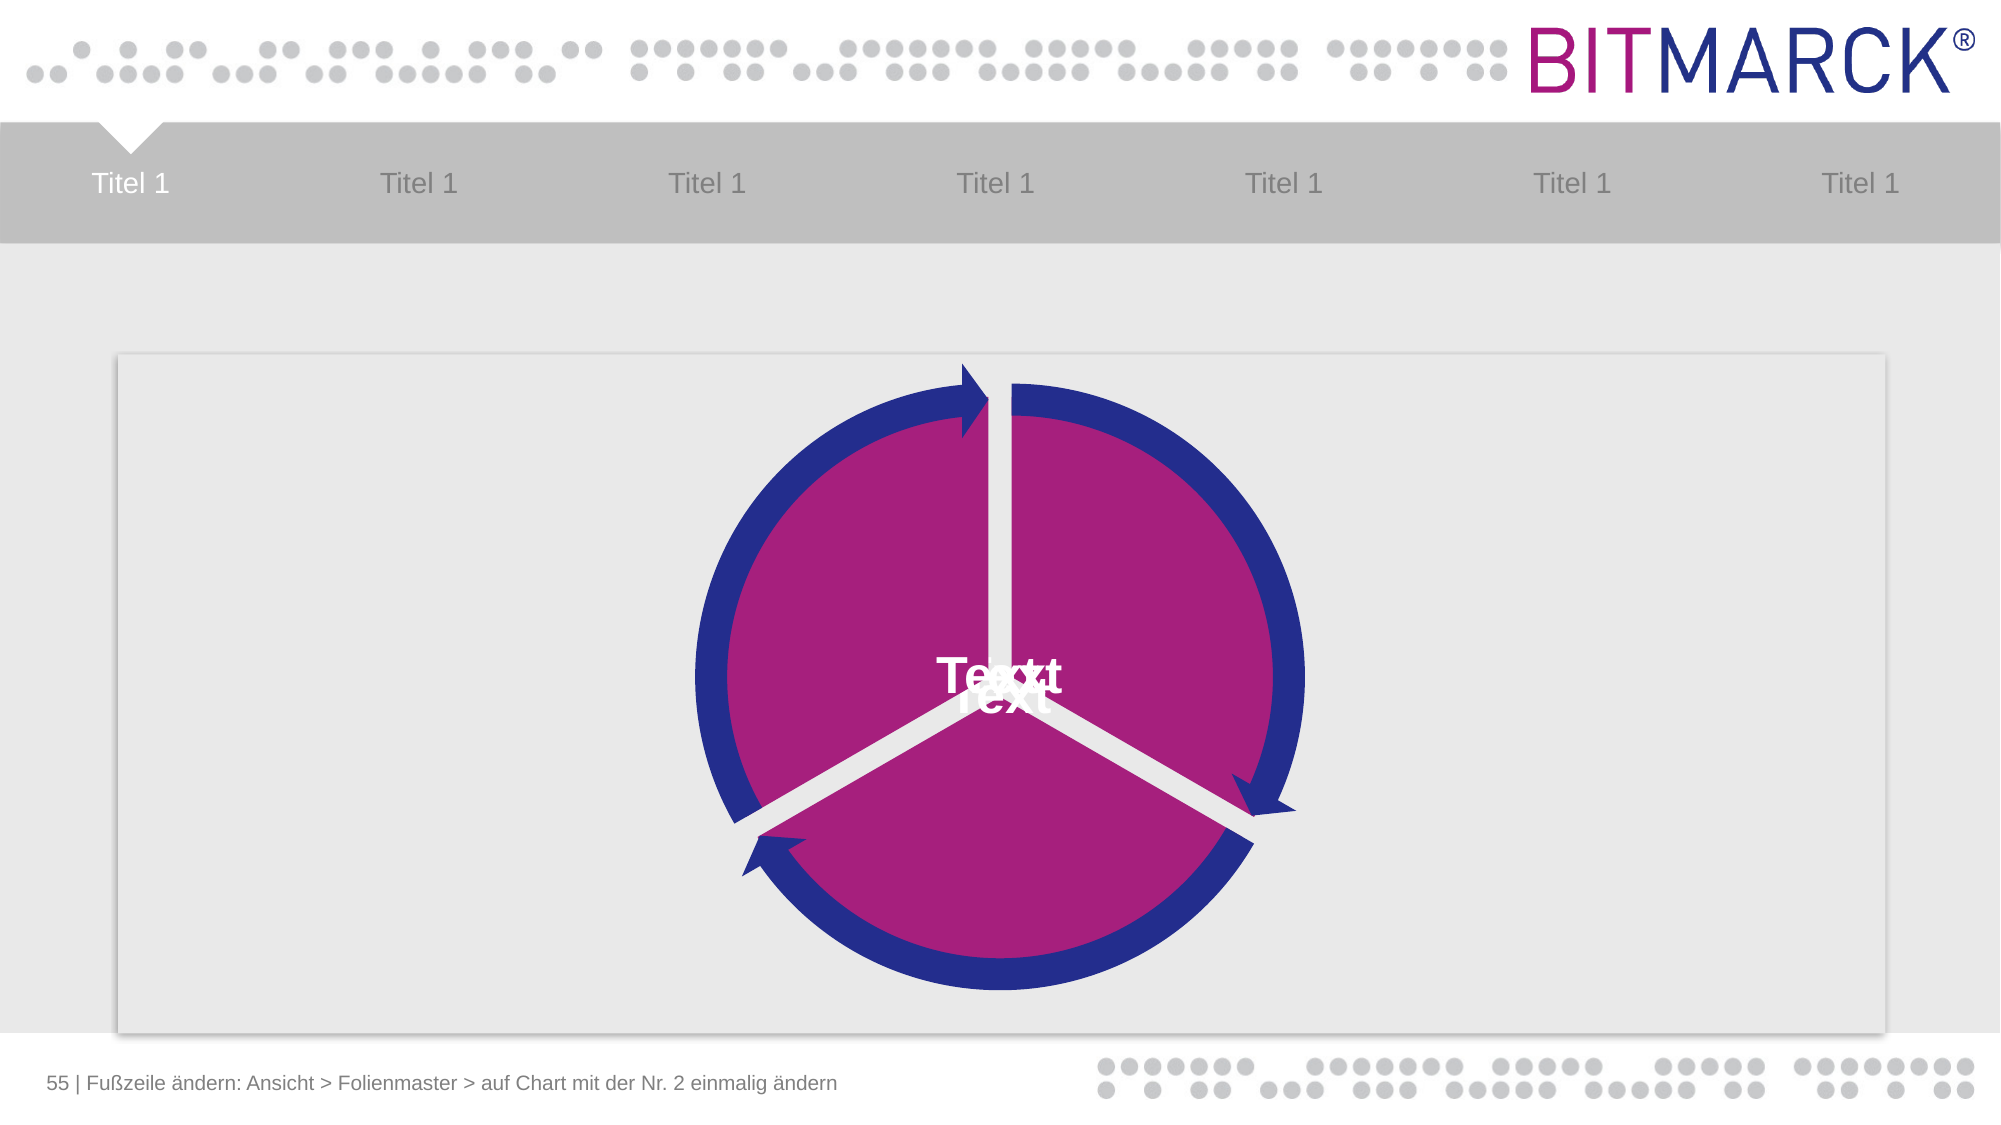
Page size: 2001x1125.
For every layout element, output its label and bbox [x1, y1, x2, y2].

text_box [499, 353, 1501, 1021]
picture [1531, 27, 1975, 93]
picture [1080, 1040, 1975, 1100]
picture [25, 22, 1508, 101]
